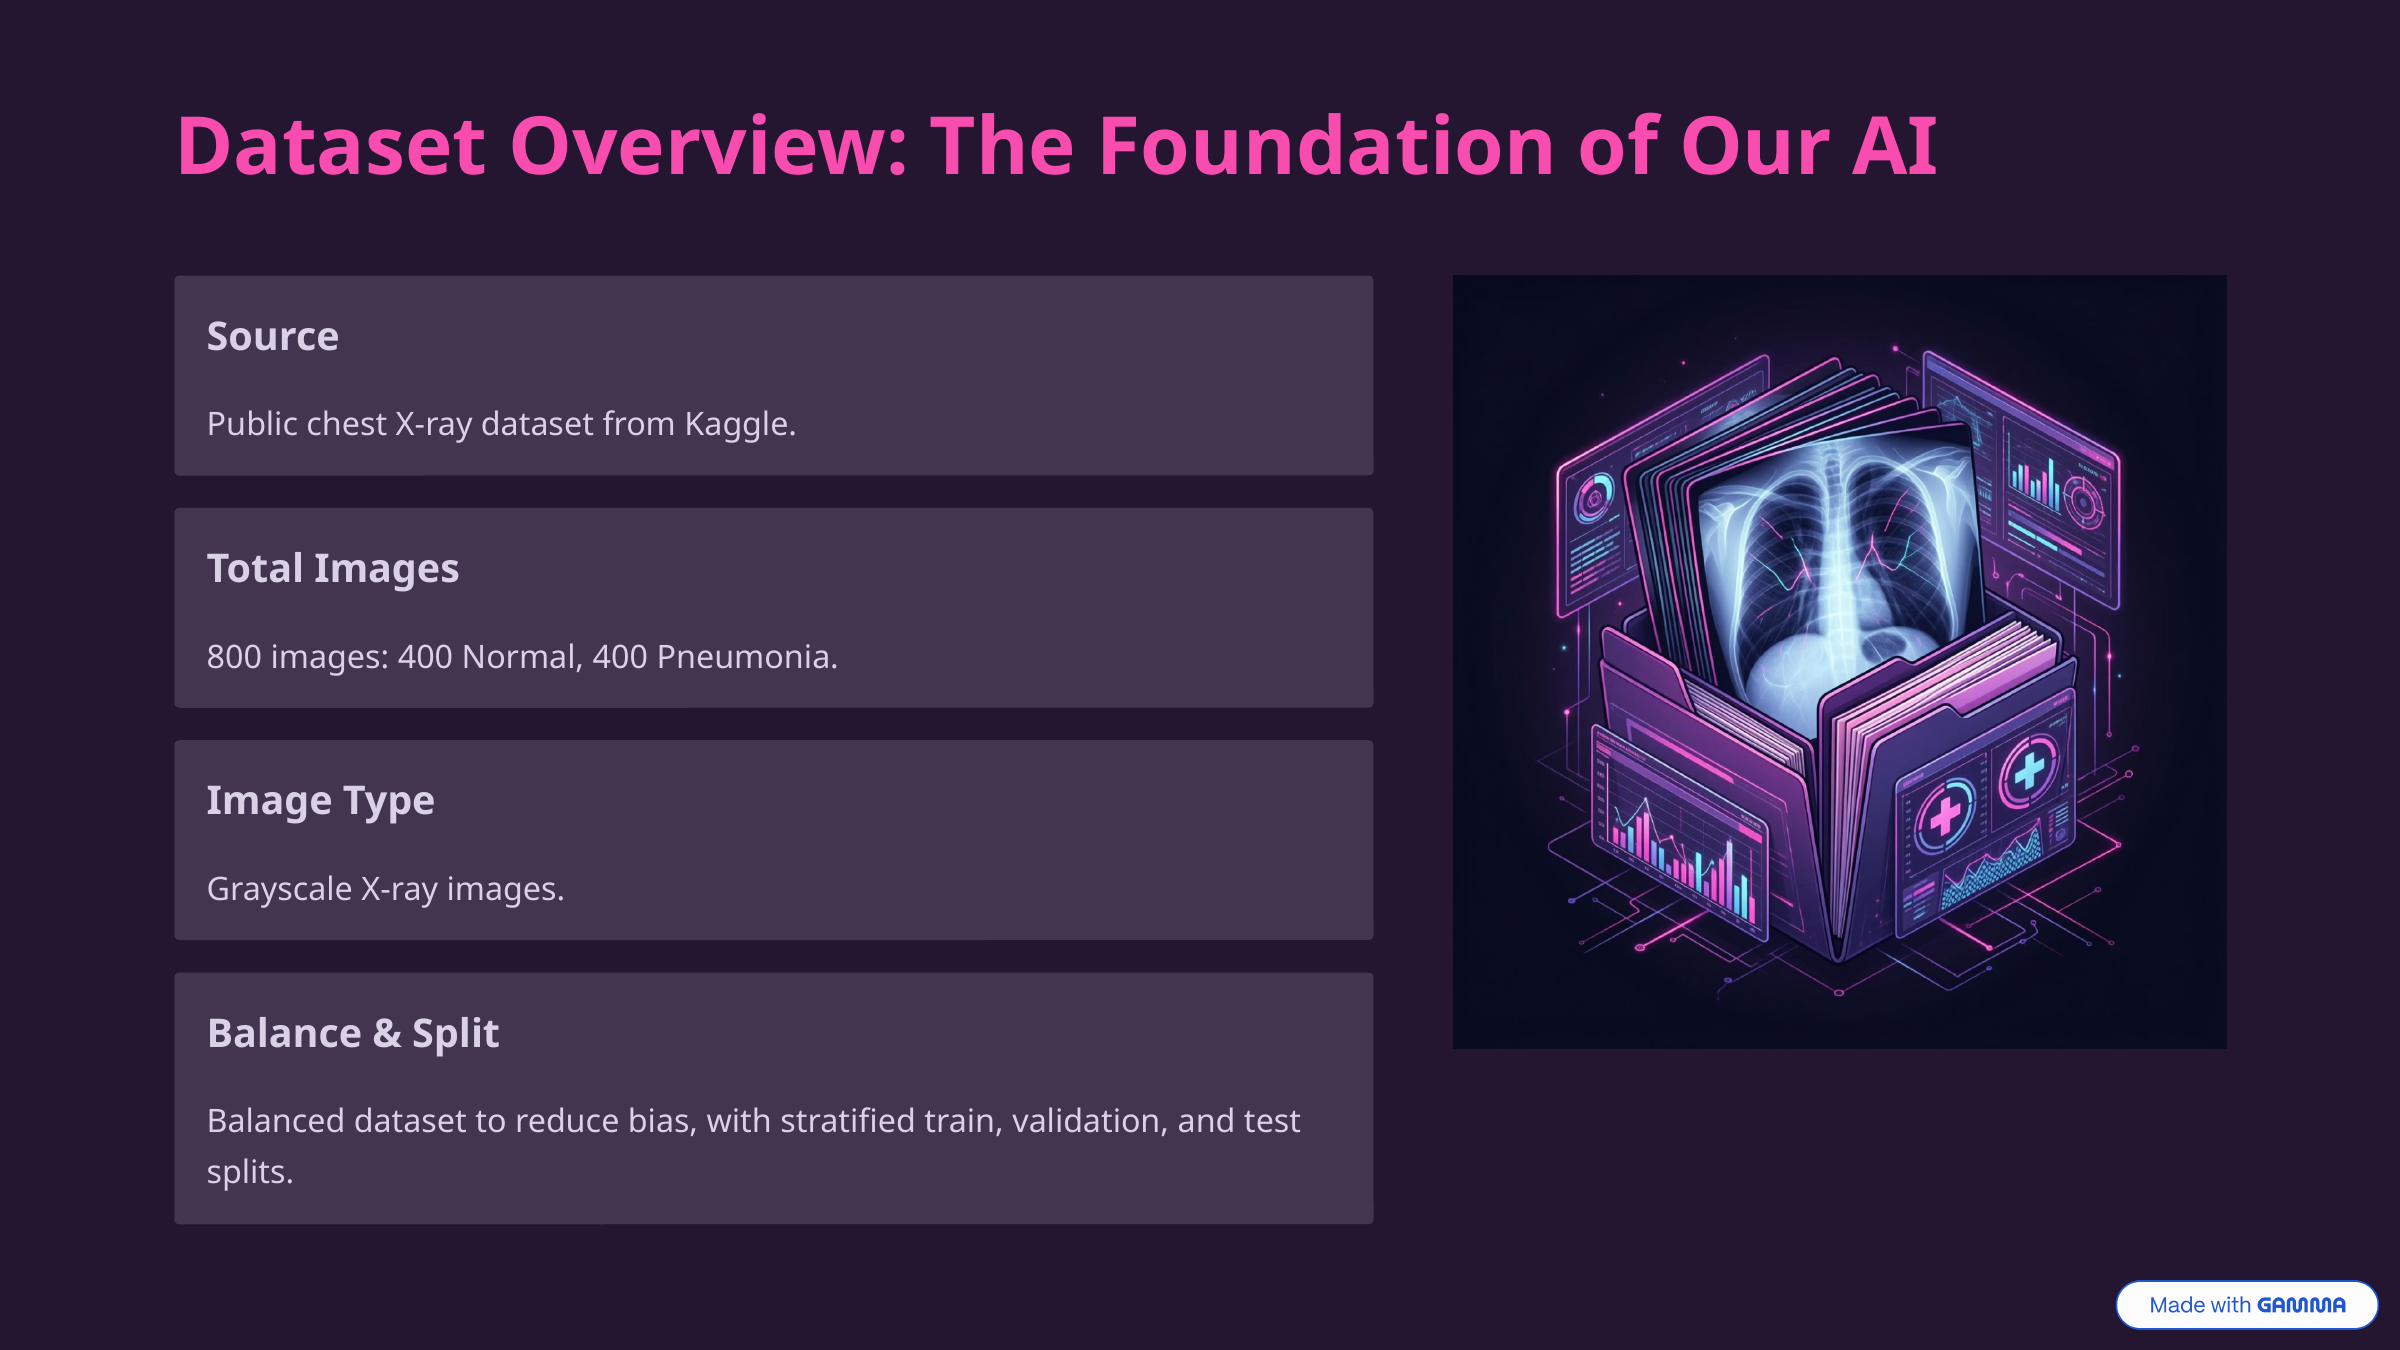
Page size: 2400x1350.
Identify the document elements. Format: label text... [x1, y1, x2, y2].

text_box Image Type [206, 772, 613, 824]
picture [2106, 1271, 2389, 1339]
text_box Source [206, 308, 613, 359]
text_box [174, 740, 1374, 941]
text_box 800 images: 400 Normal, 400 Pneumonia. [206, 623, 1342, 676]
text_box Grayscale X-ray images. [206, 855, 1342, 908]
text_box [174, 507, 1374, 708]
text_box Dataset Overview: The Foundation of Our AI [174, 89, 1877, 191]
text_box Public chest X-ray dataset from Kaggle. [206, 391, 1342, 444]
text_box Total Images [206, 540, 613, 591]
text_box [174, 972, 1374, 1225]
picture [1453, 275, 2227, 1049]
text_box Balanced dataset to reduce bias, with stratified train, validation, and test splits. [206, 1088, 1342, 1192]
text_box Balance & Split [206, 1004, 613, 1056]
text_box [174, 275, 1374, 476]
